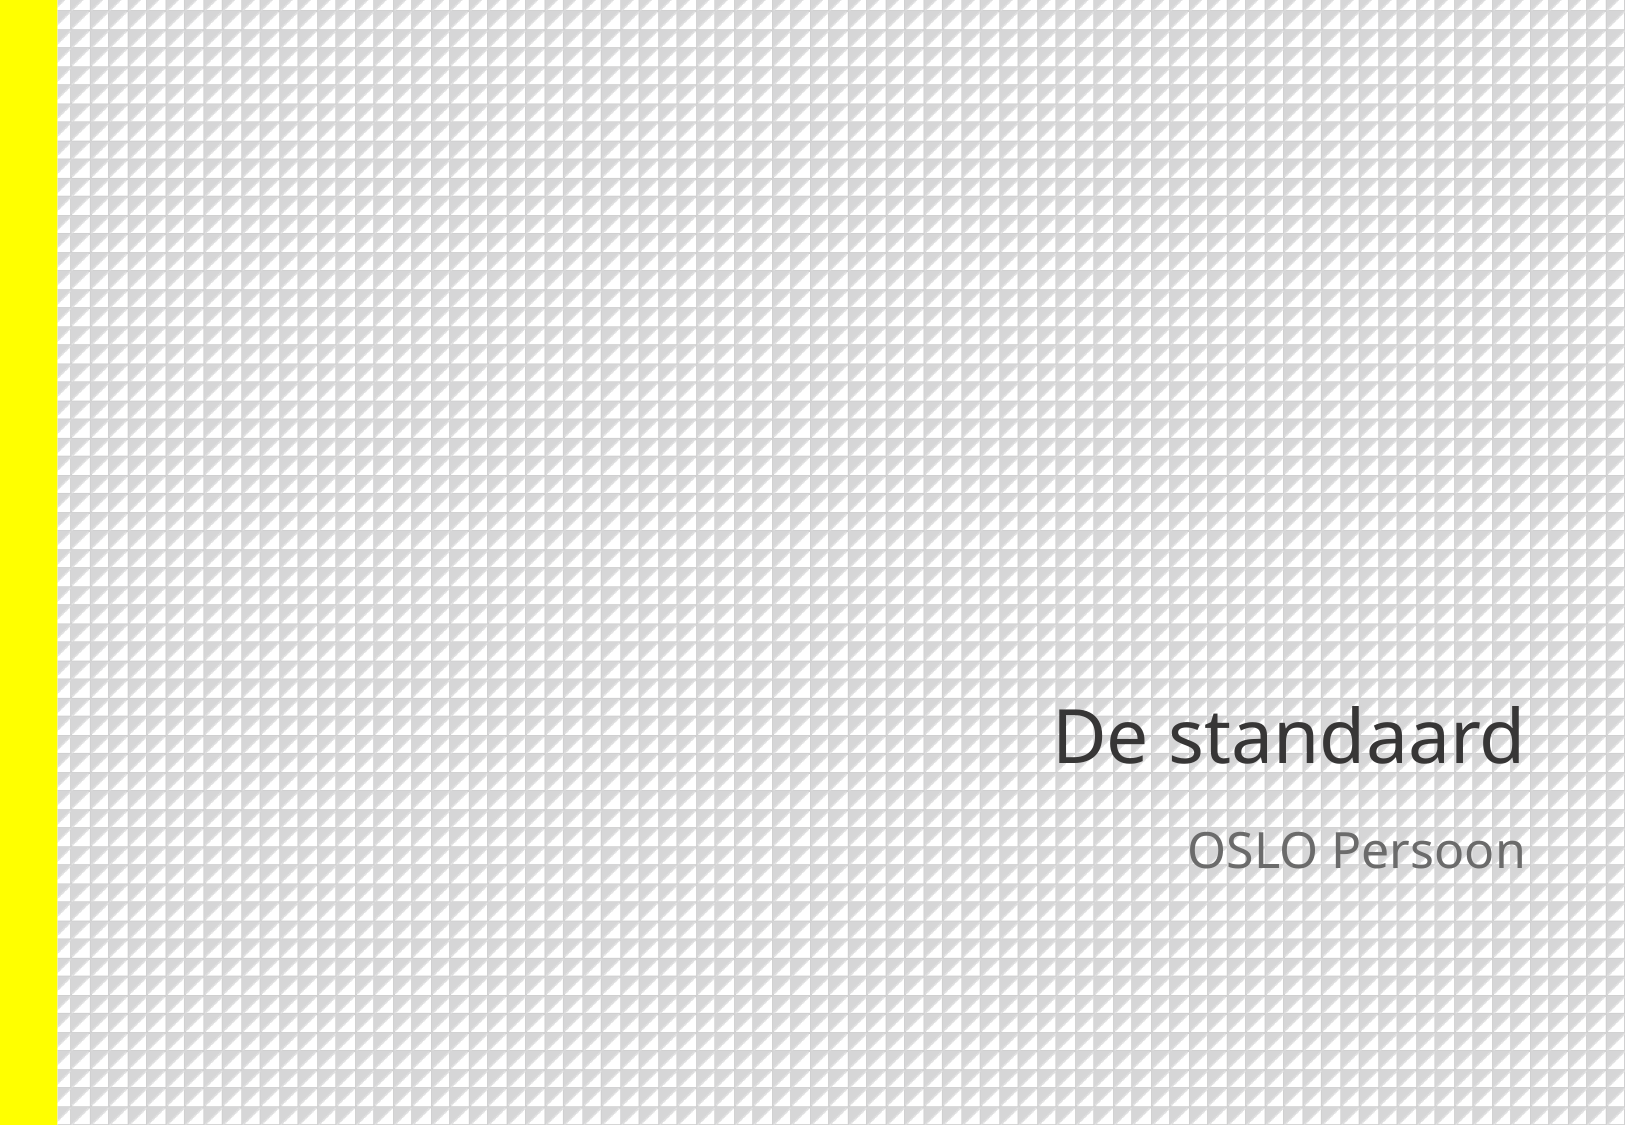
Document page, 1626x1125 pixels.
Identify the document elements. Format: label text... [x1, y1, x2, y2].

title De standaard [159, 328, 1542, 787]
subtitle OSLO Persoon [322, 810, 1542, 1083]
picture [57, 0, 1625, 1125]
